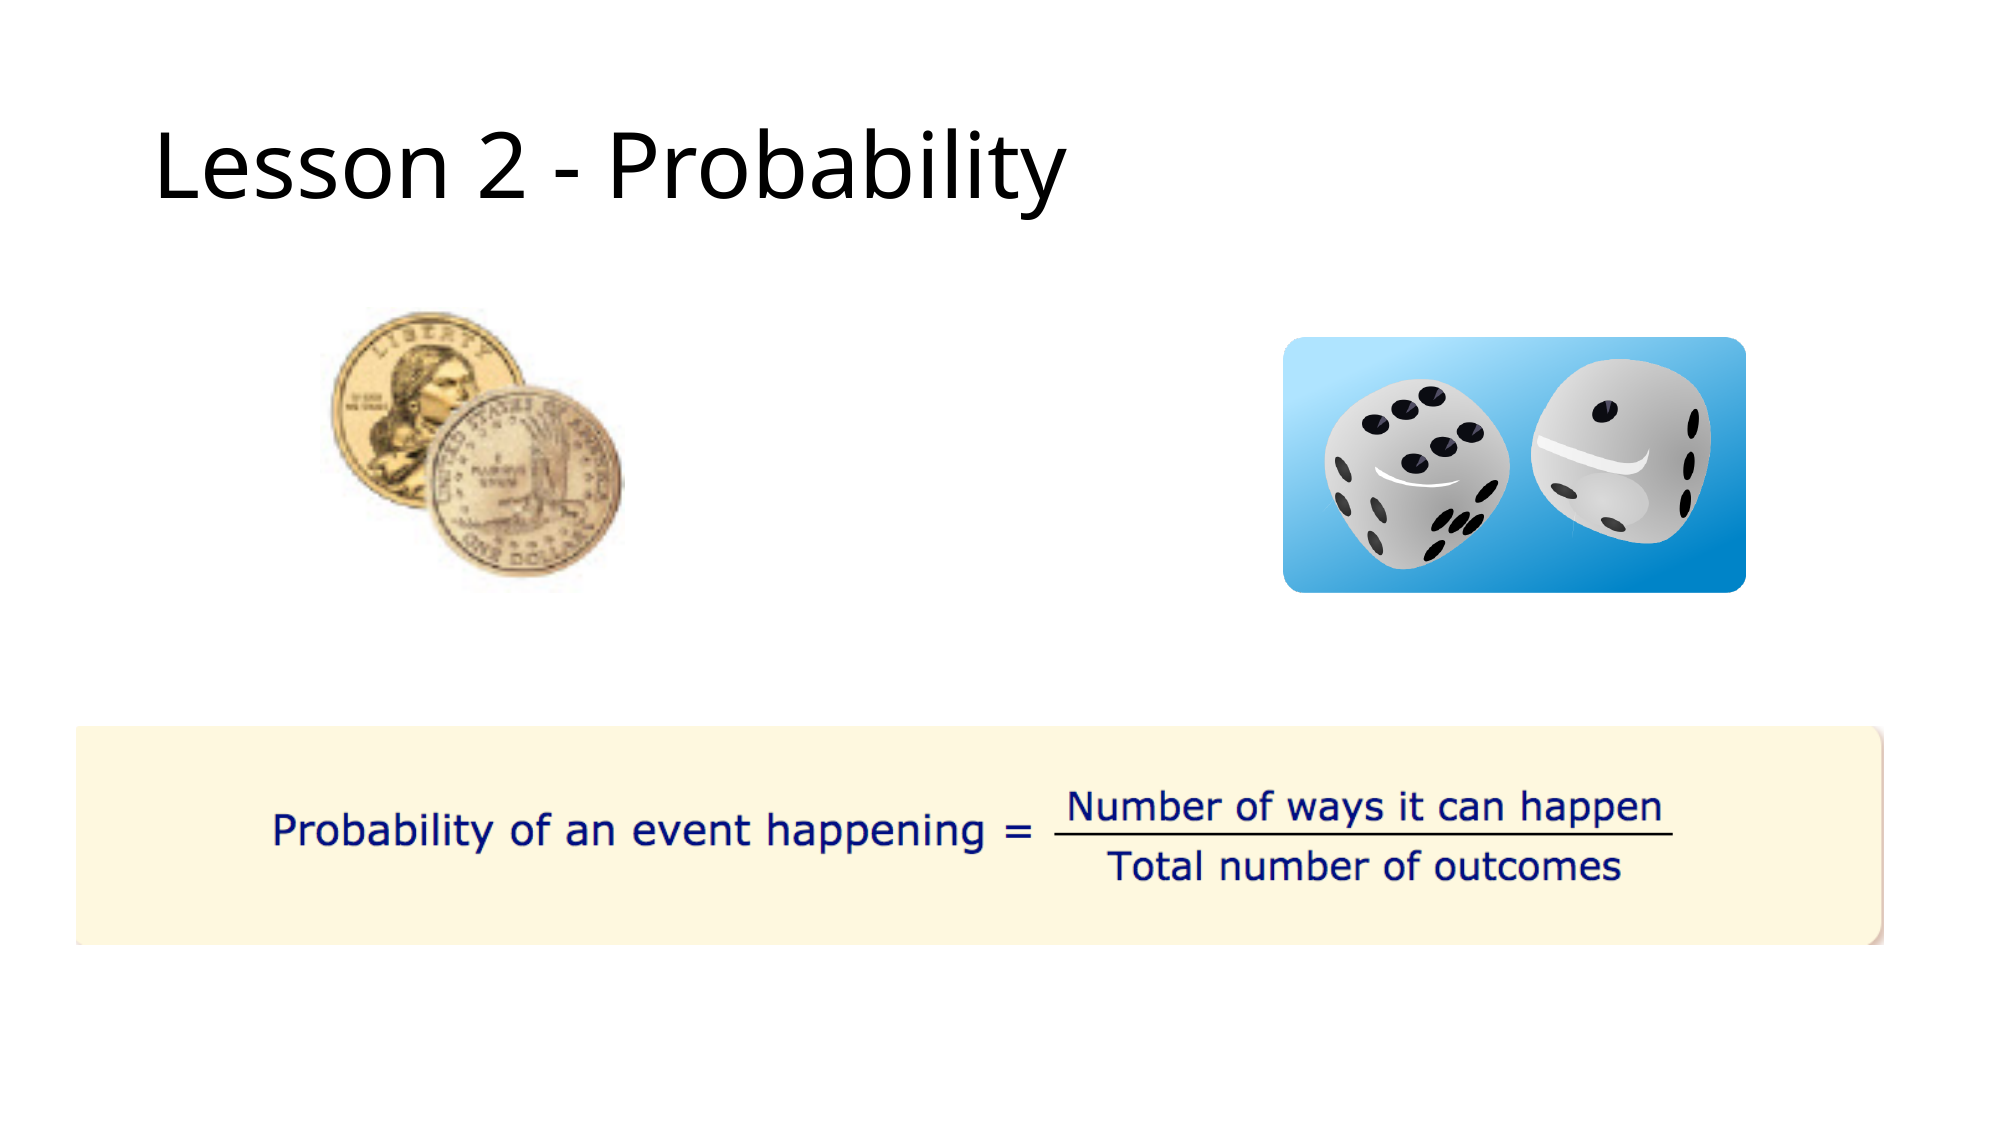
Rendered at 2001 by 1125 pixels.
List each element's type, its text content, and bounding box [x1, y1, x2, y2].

title Lesson 2 - Probability [137, 59, 1863, 278]
picture [320, 307, 625, 593]
picture [76, 726, 1885, 945]
picture [1283, 337, 1746, 593]
picture [1733, 581, 1746, 593]
